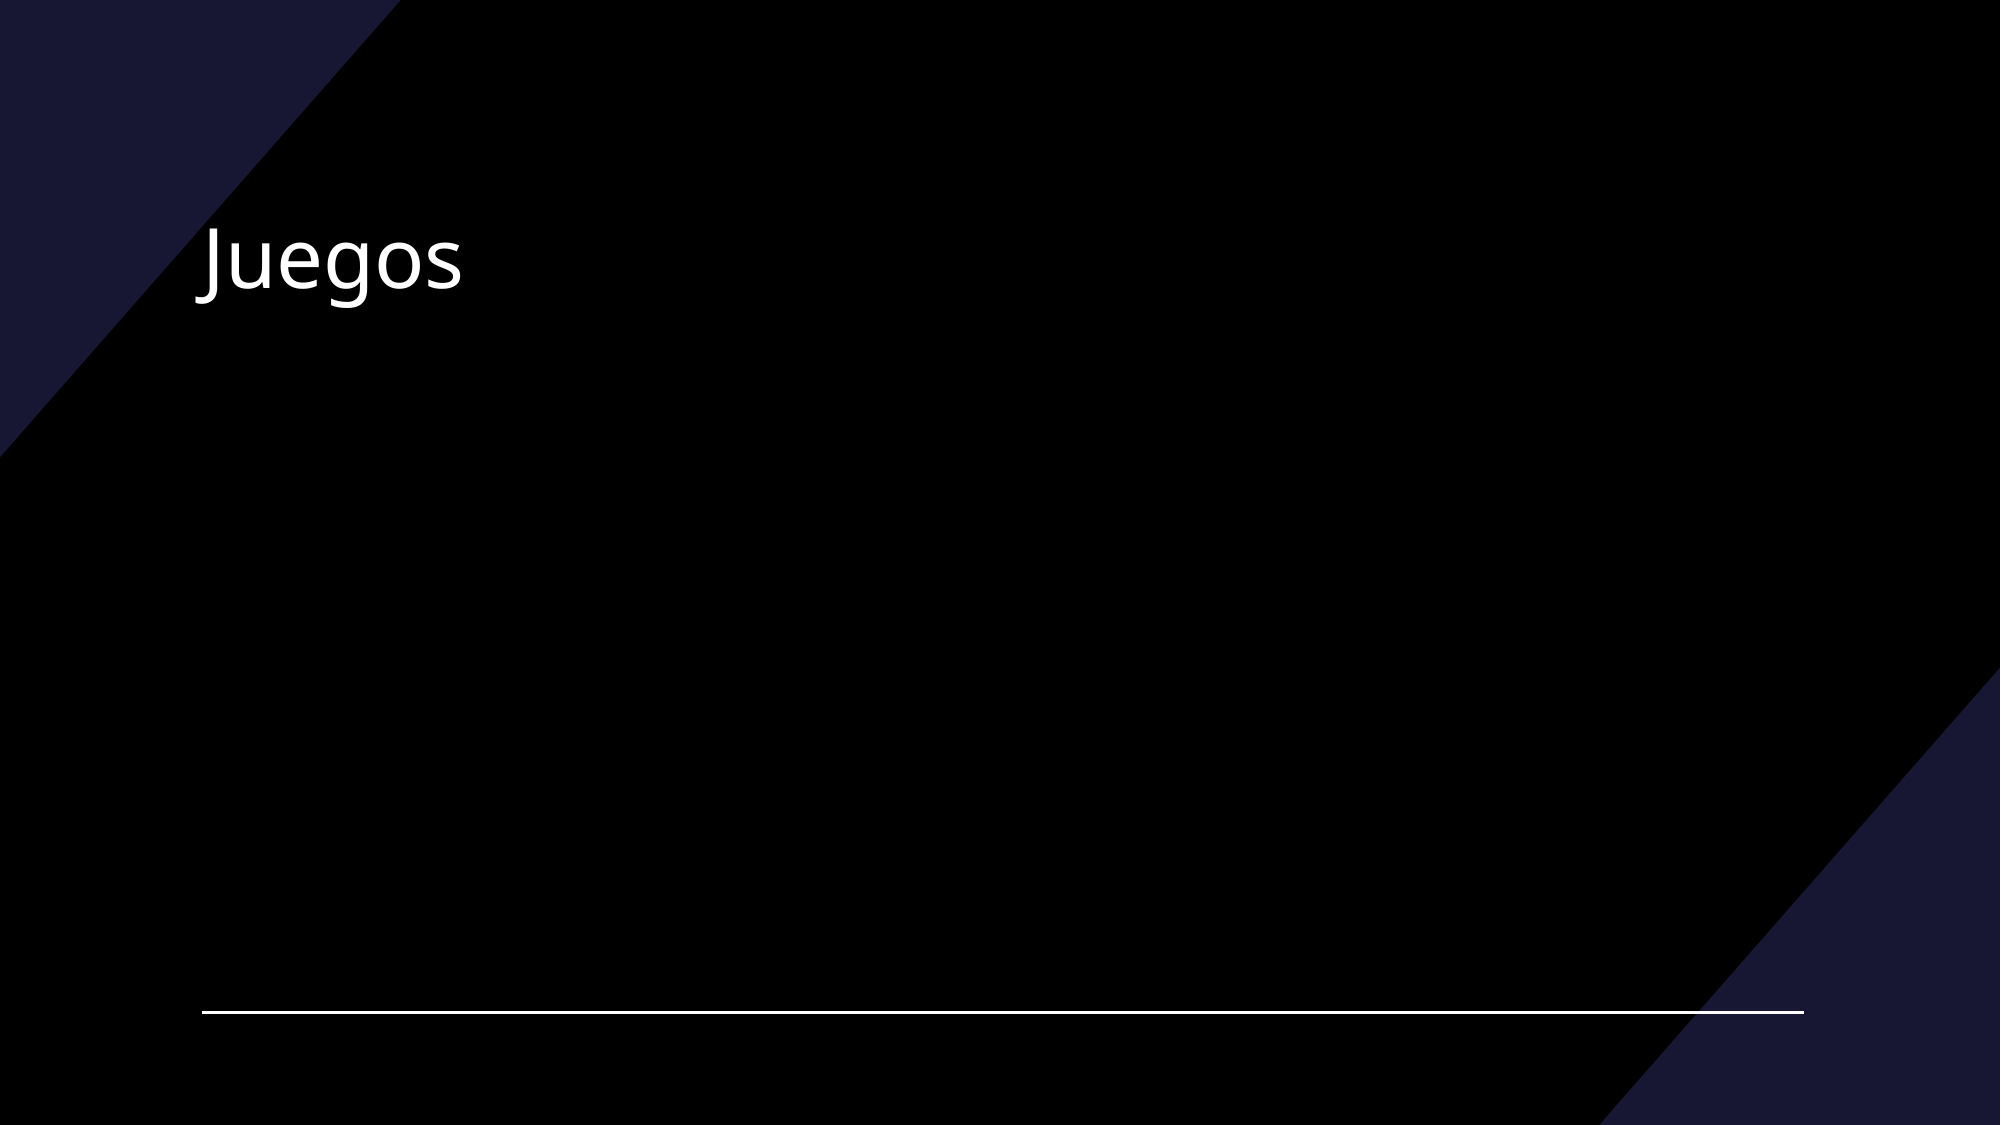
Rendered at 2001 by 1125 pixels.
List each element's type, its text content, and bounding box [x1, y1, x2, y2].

title Juegos [187, 143, 1813, 367]
